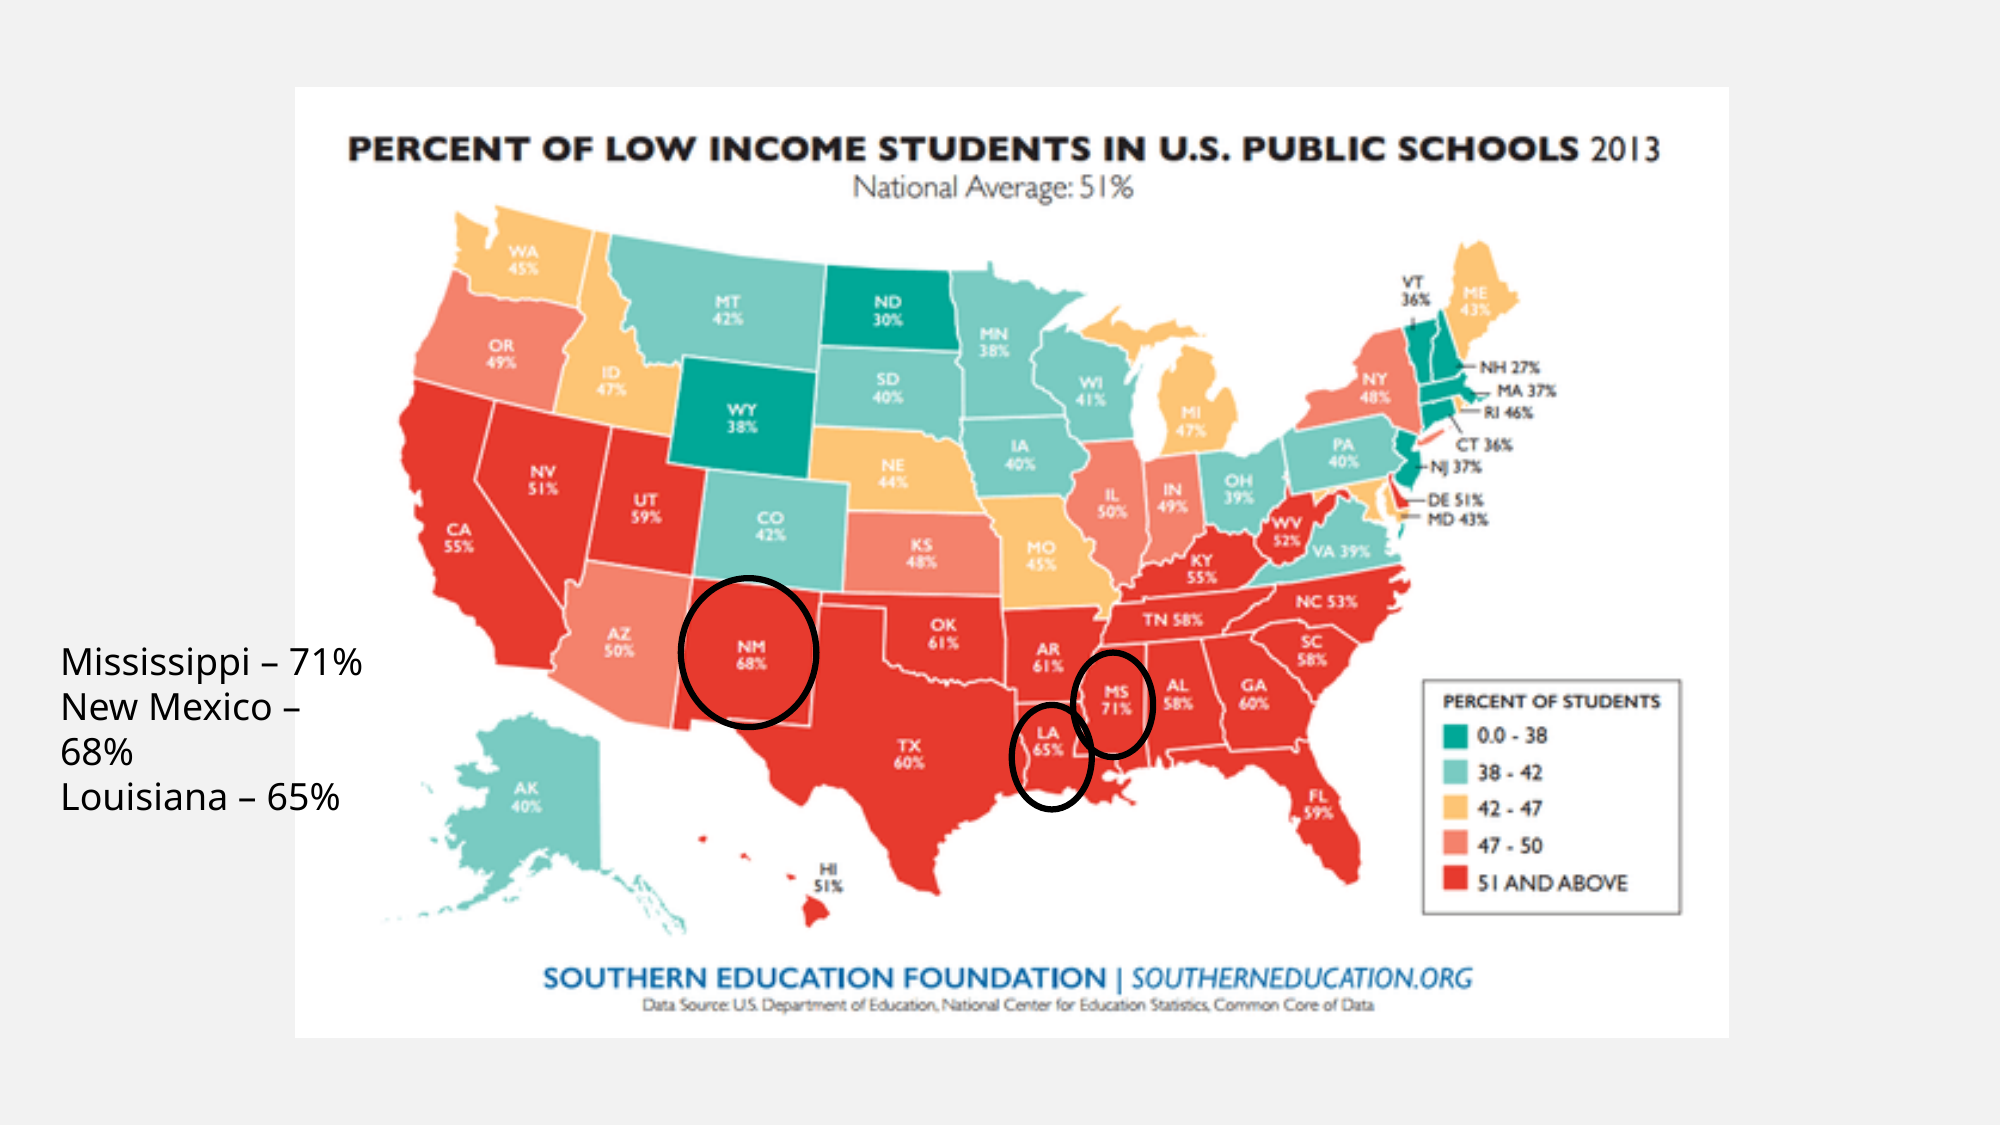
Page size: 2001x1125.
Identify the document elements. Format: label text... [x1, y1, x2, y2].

text_box Mississippi – 71% New Mexico – 68% Louisiana – 65% [45, 630, 295, 826]
picture [295, 87, 1729, 1038]
